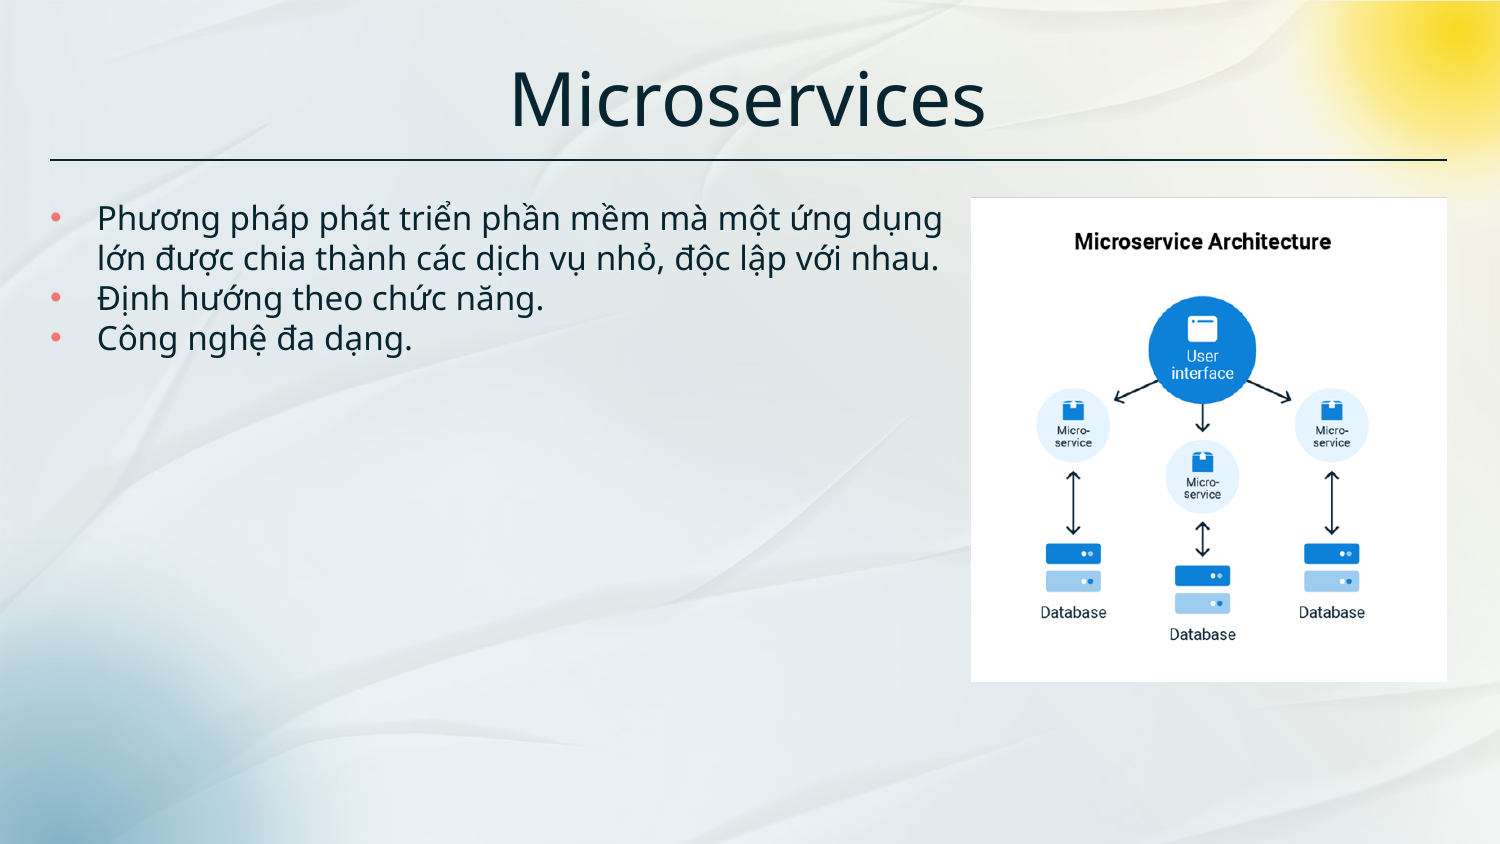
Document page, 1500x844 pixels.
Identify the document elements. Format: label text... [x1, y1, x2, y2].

text_box Phương pháp phát triển phần mềm mà một ứng dụng lớn được chia thành các dịch vụ nhỏ, độc lập với nhau. Định hướng theo chức năng. Công nghệ đa dạng. [50, 197, 962, 612]
text_box Microservices [50, 51, 1447, 159]
picture [971, 197, 1447, 682]
